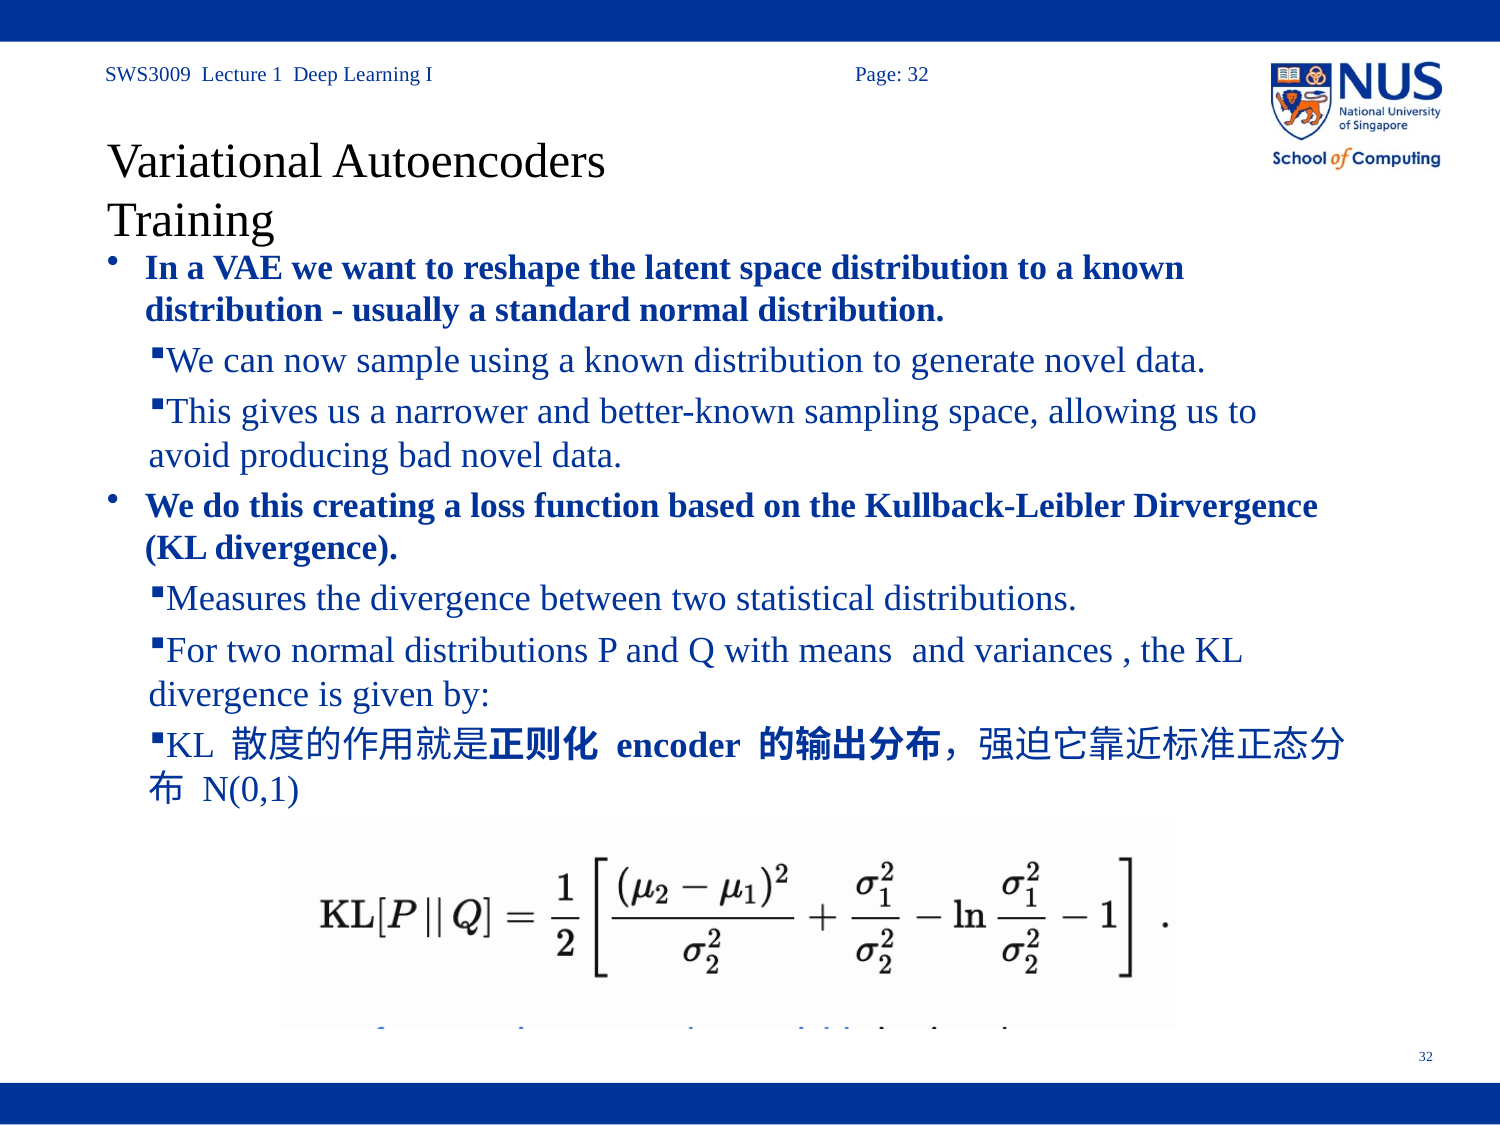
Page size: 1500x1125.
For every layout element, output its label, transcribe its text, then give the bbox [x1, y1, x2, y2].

picture [1271, 61, 1442, 171]
title Variational Autoencoders Training [90, 93, 1160, 282]
slide_number 32 [1136, 1038, 1450, 1115]
picture [279, 822, 1176, 1029]
